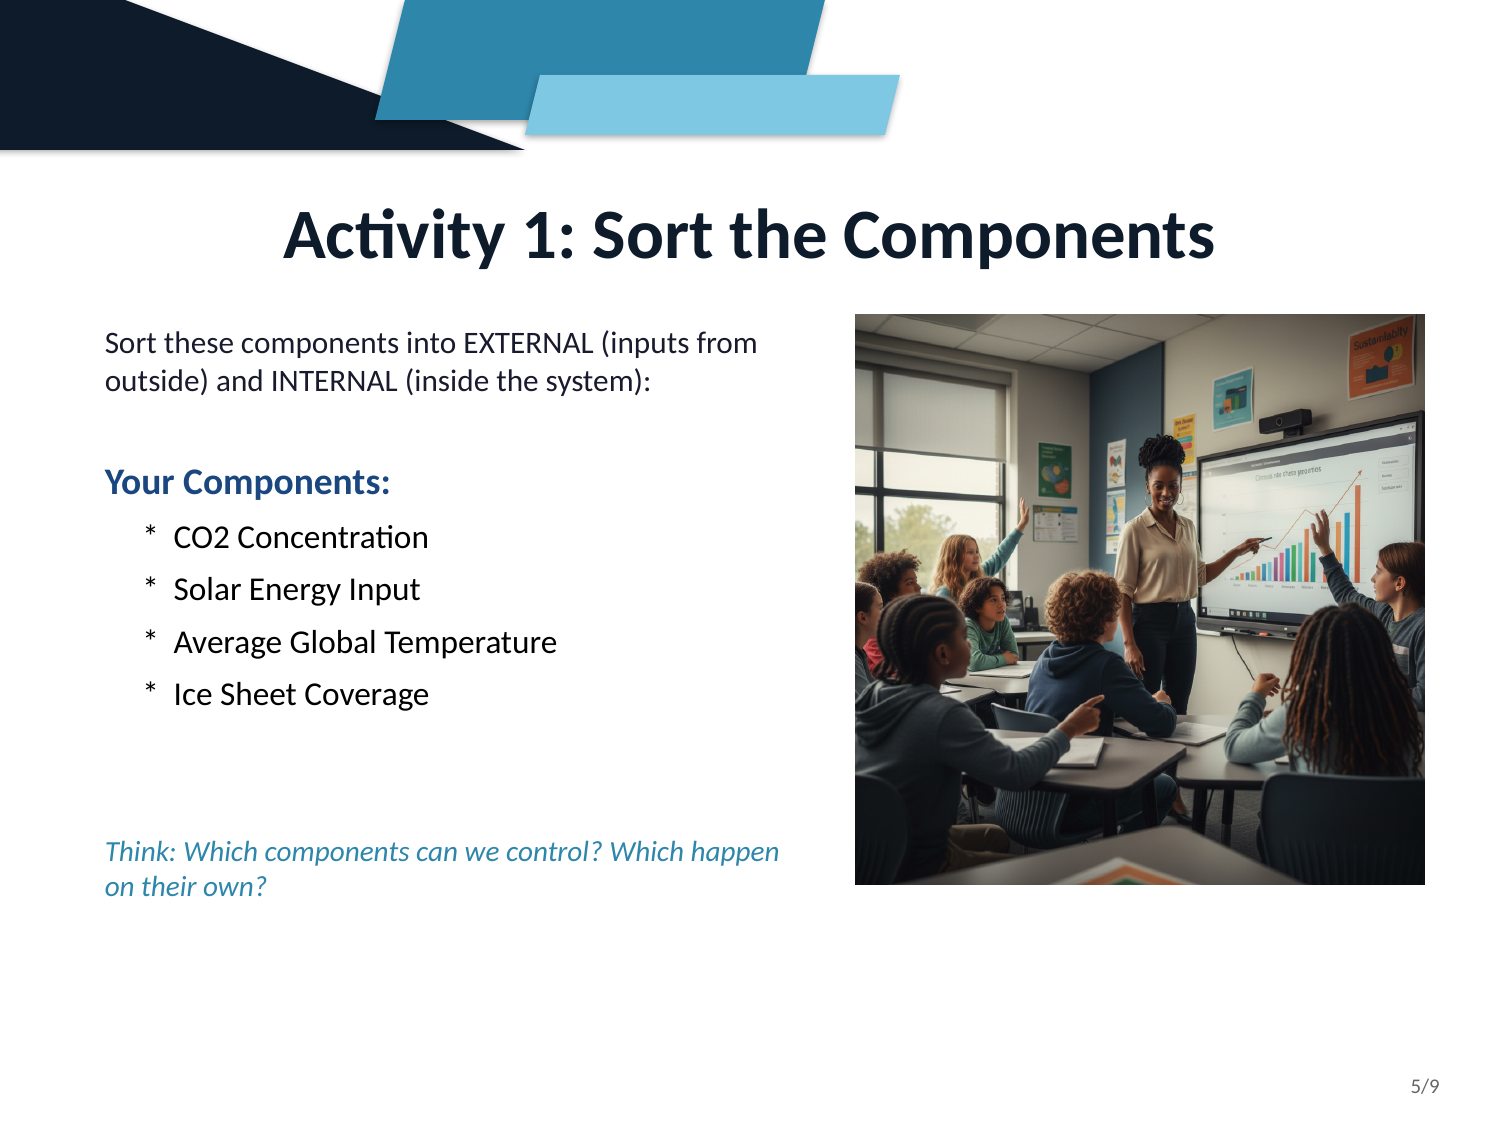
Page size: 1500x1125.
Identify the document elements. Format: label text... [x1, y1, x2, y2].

text_box [374, 0, 826, 121]
text_box Sort these components into EXTERNAL (inputs from outside) and INTERNAL (inside the system): [89, 314, 810, 405]
picture [854, 314, 1426, 886]
text_box [524, 74, 901, 136]
text_box Activity 1: Sort the Components [268, 179, 1232, 280]
text_box 5/9 [1395, 1065, 1455, 1105]
text_box Your Components: * CO2 Concentration * Solar Energy Input * Average Global Temperature * Ice Sheet Coverage [89, 449, 810, 720]
text_box Think: Which components can we control? Which happen on their own? [89, 824, 810, 910]
text_box [0, 0, 526, 151]
